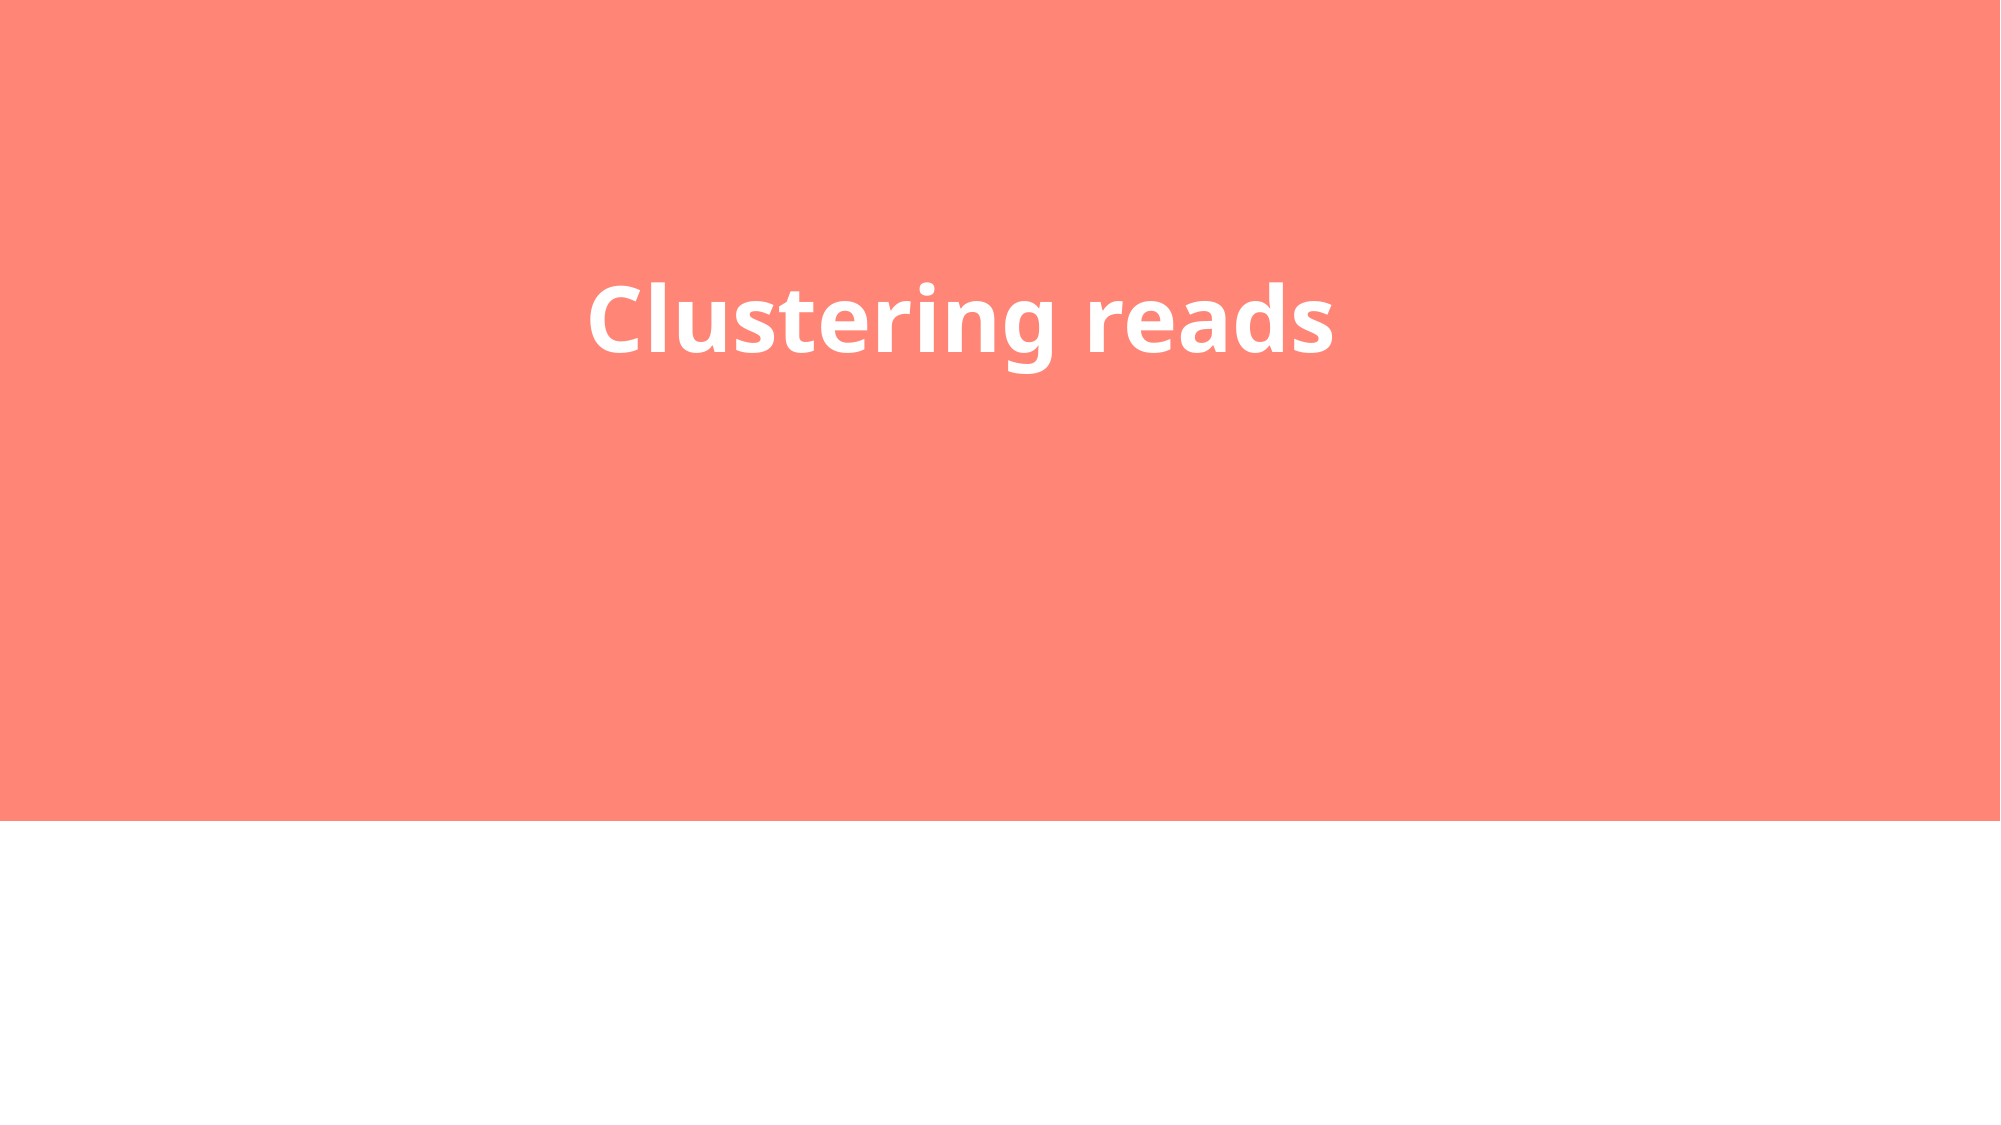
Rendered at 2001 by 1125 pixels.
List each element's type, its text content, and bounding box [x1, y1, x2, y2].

text_box Clustering reads [188, 253, 1734, 378]
text_box [0, 0, 2000, 821]
